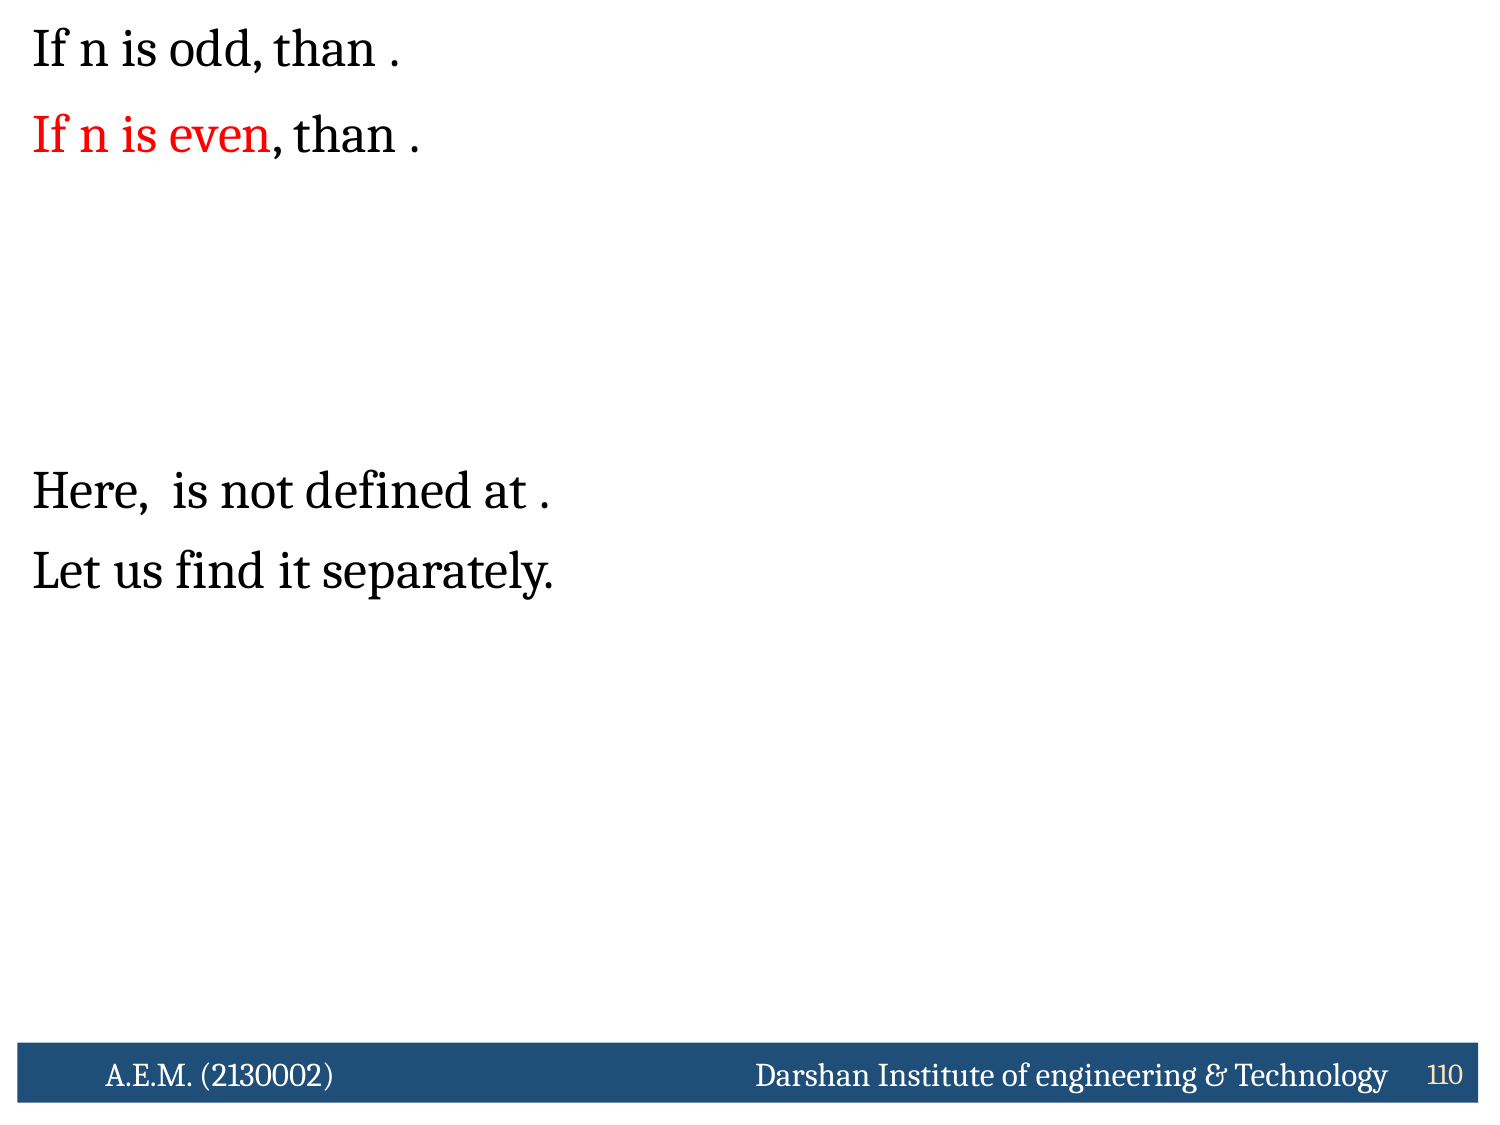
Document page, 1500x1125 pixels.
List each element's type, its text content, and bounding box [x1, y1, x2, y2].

slide_number 110 [1393, 1042, 1479, 1103]
footer A.E.M. (2130002) Darshan Institute of engineering & Technology [17, 1042, 1393, 1103]
